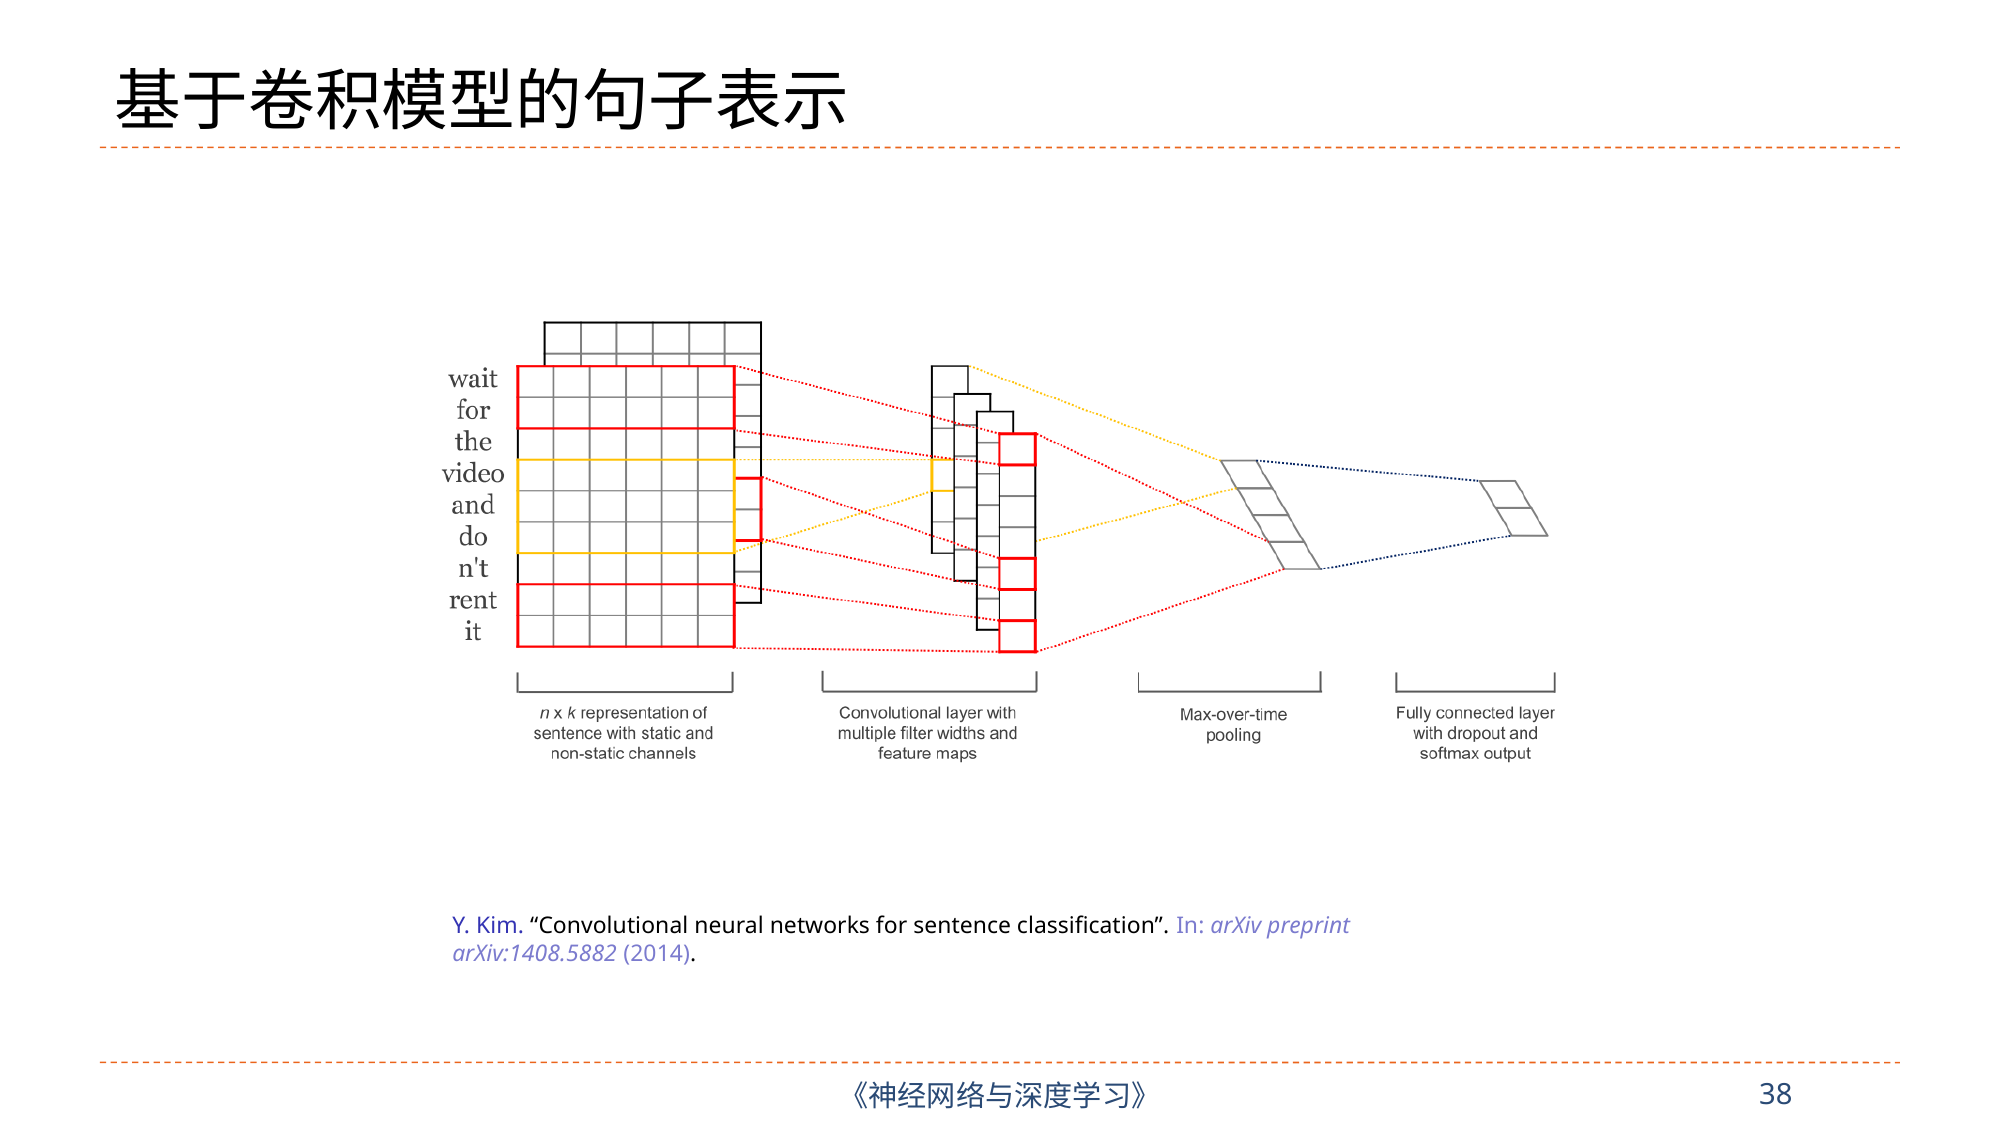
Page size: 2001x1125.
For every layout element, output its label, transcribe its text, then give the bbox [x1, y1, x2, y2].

picture [399, 287, 1601, 804]
text_box Y. Kim. “Convolutional neural networks for sentence classification”. In: arXiv preprint arXiv:1408.5882 (2014). [437, 903, 1450, 974]
title 基于卷积模型的句子表示 [99, 24, 1900, 146]
